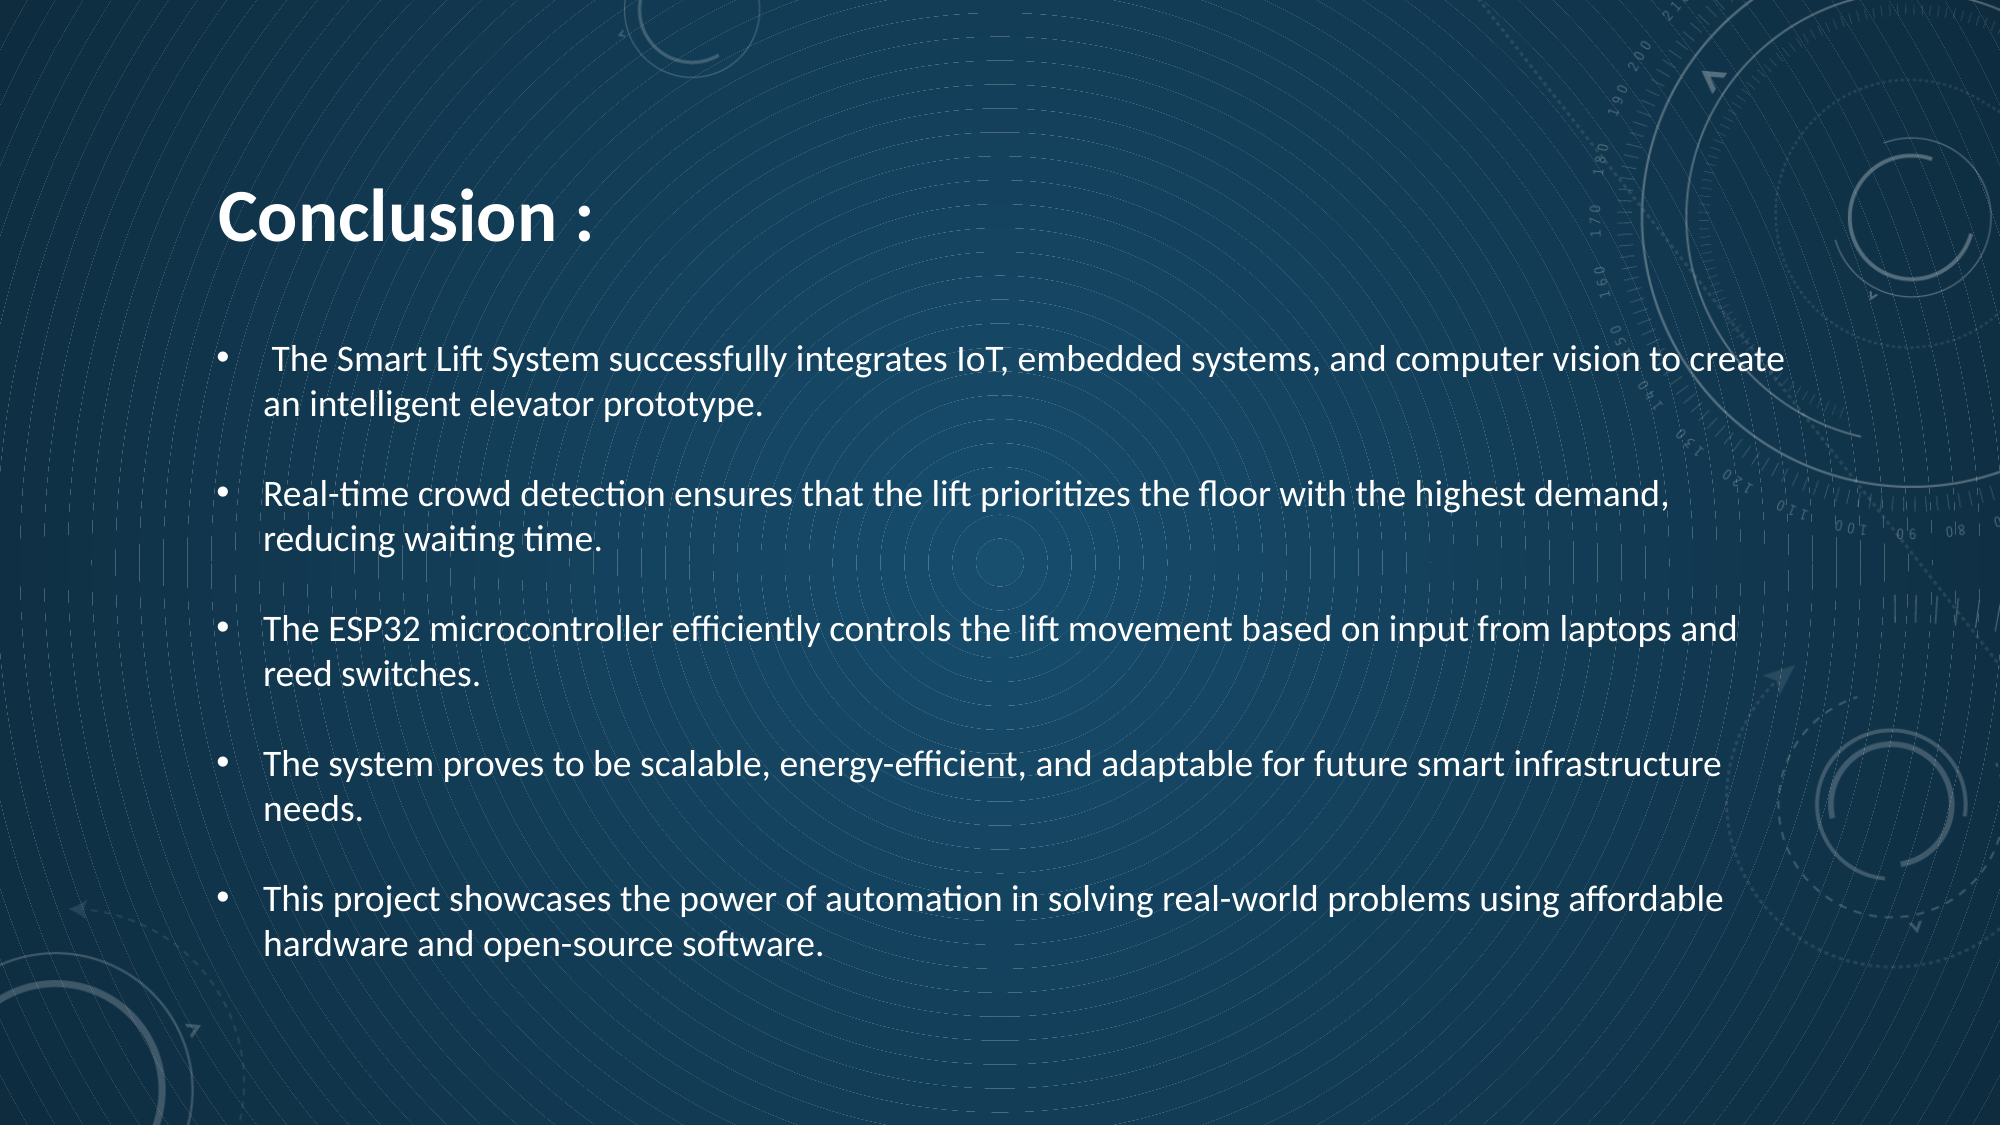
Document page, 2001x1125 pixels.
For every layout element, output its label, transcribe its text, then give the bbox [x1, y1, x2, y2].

picture [0, 0, 2000, 1125]
text_box Conclusion : [203, 159, 611, 265]
text_box The Smart Lift System successfully integrates IoT, embedded systems, and computer vision to create an intelligent elevator prototype. Real-time crowd detection ensures that the lift prioritizes the floor with the highest demand, reducing waiting time. The ESP32 microcontroller efficiently controls the lift movement based on input from laptops and reed switches. The system proves to be scalable, energy-efficient, and adaptable for future smart infrastructure needs. This project showcases the power of automation in solving real-world problems using affordable hardware and open-source software. [201, 326, 1825, 1125]
